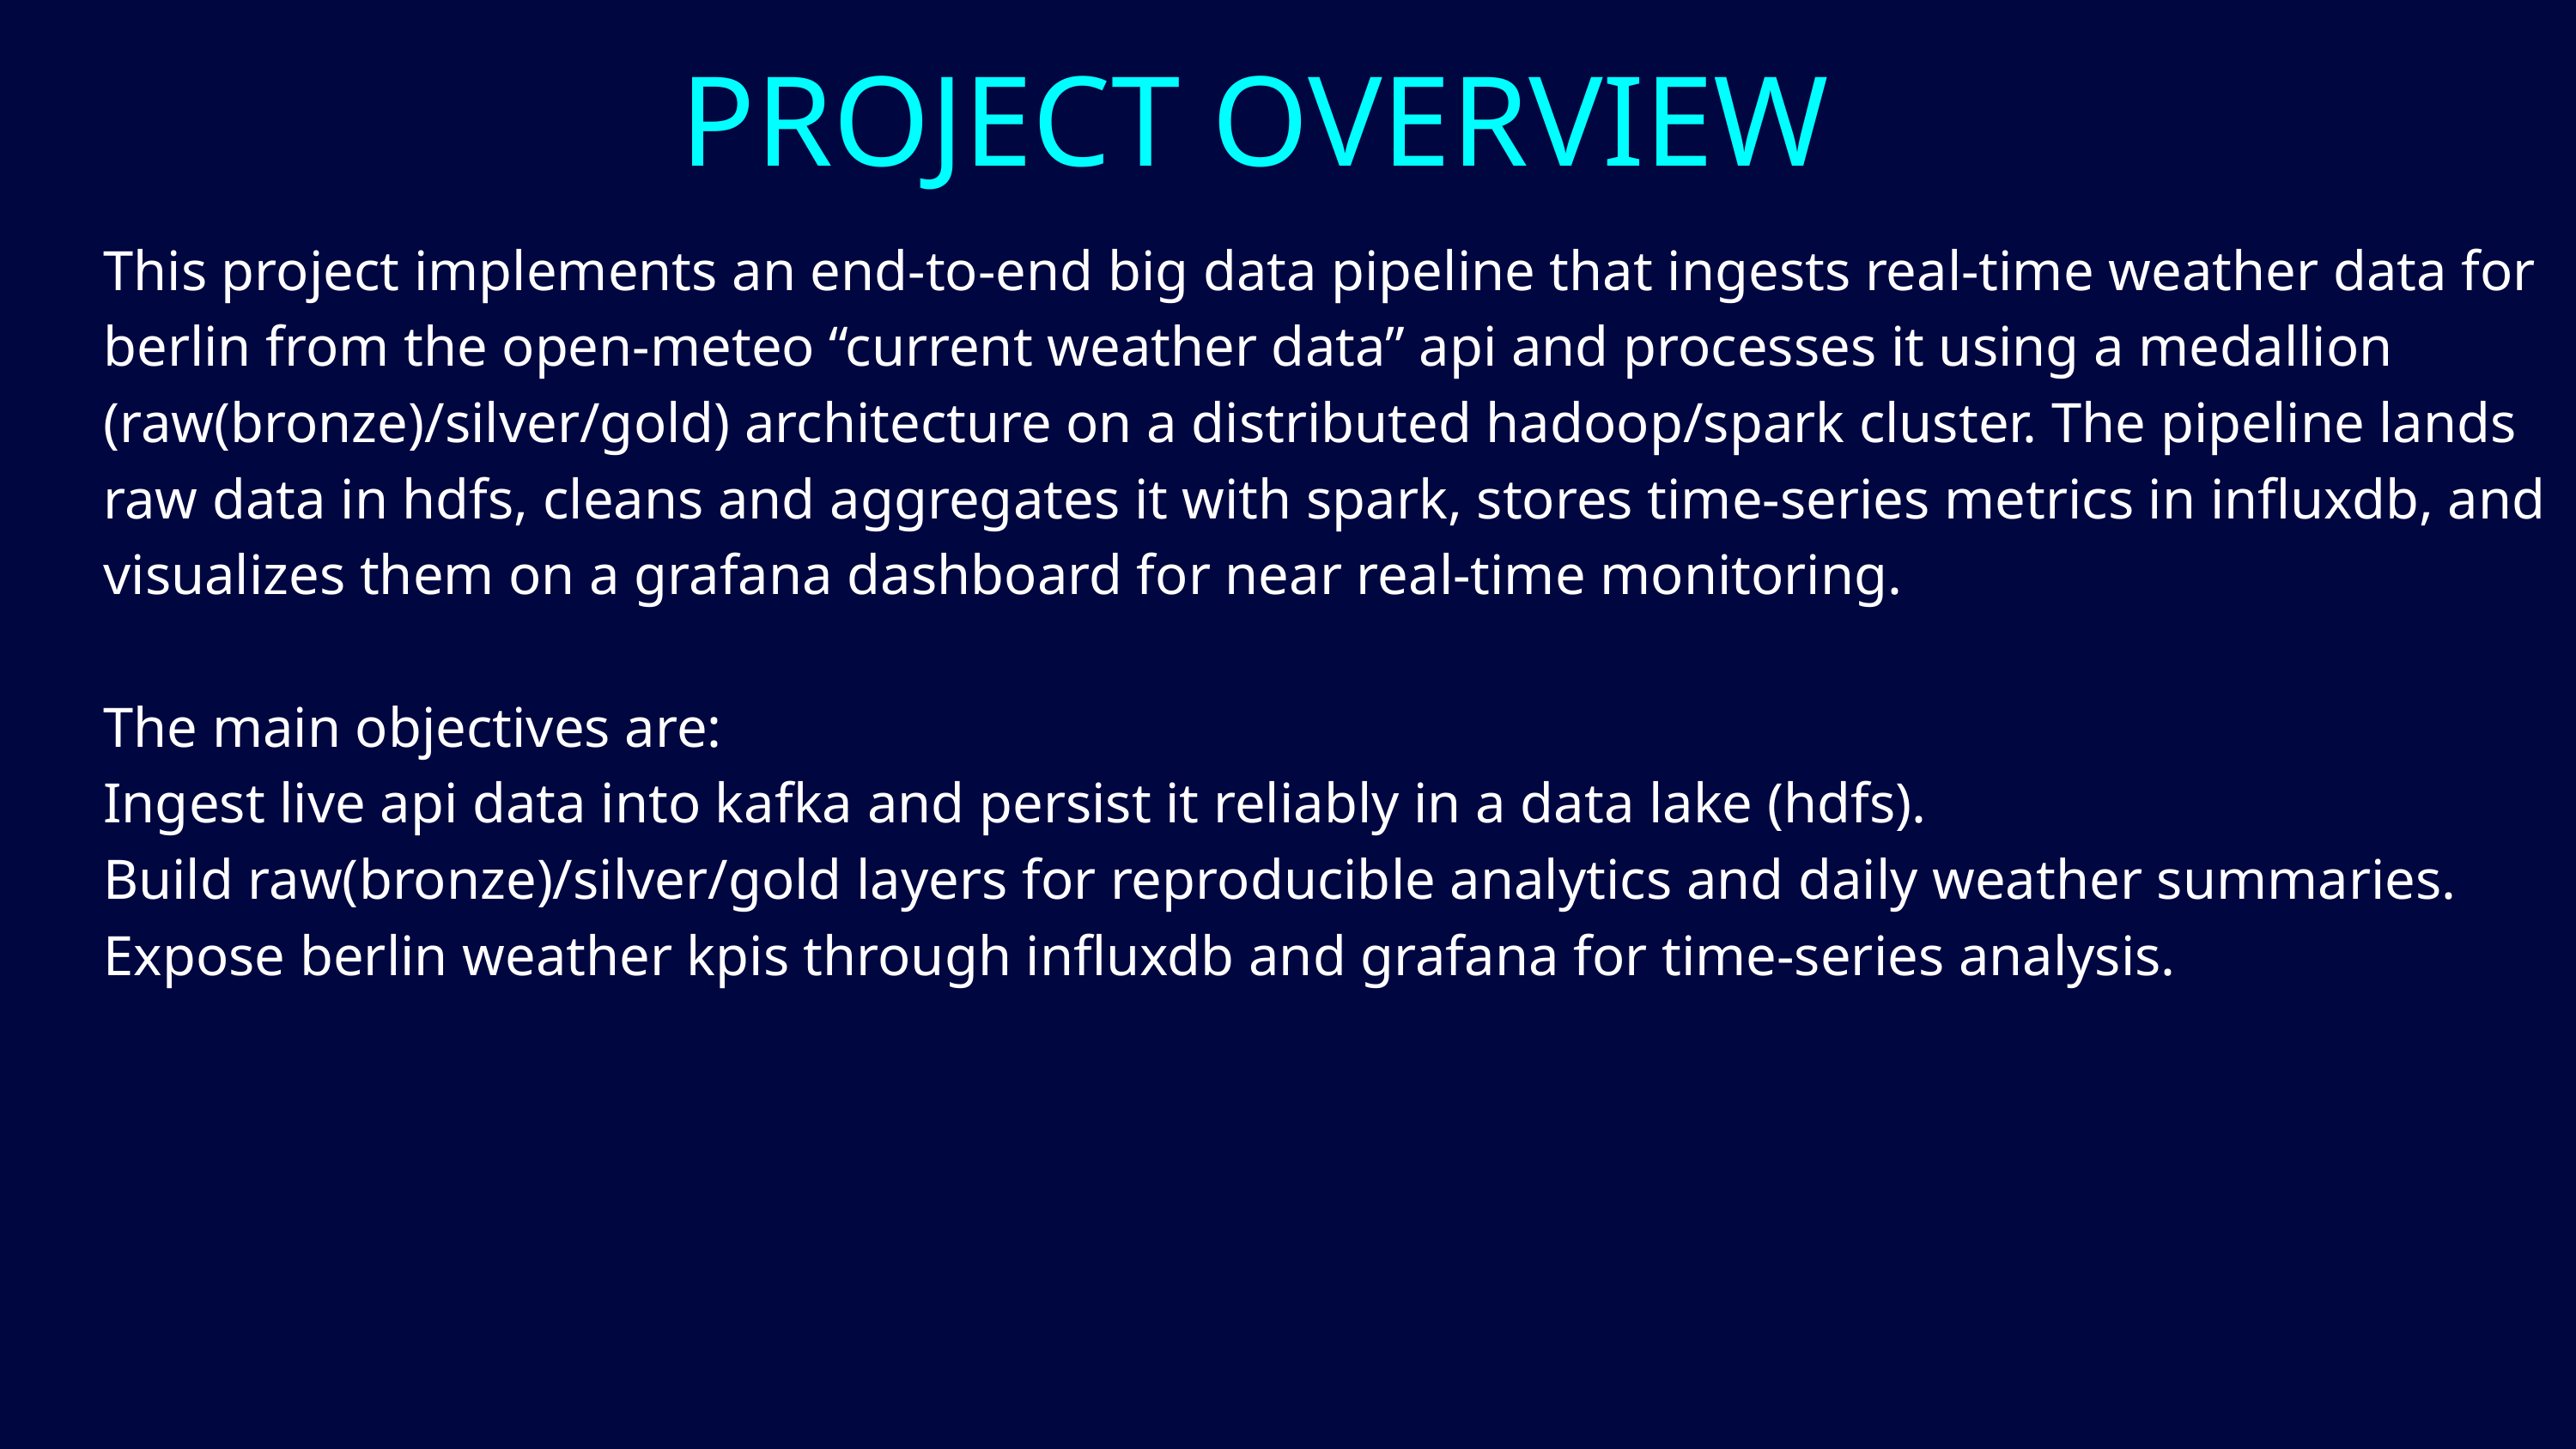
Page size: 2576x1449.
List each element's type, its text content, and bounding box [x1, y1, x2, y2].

text_box This project implements an end‑to‑end big data pipeline that ingests real‑time weather data for berlin from the open-meteo “current weather data” api and processes it using a medallion (raw(bronze)/silver/gold) architecture on a distributed hadoop/spark cluster. The pipeline lands raw data in hdfs, cleans and aggregates it with spark, stores time‑series metrics in influxdb, and visualizes them on a grafana dashboard for near real‑time monitoring. The main objectives are: Ingest live api data into kafka and persist it reliably in a data lake (hdfs). Build raw(bronze)/silver/gold layers for reproducible analytics and daily weather summaries. Expose berlin weather kpis through influxdb and grafana for time‑series analysis. [103, 225, 2576, 1063]
text_box PROJECT OVERVIEW [144, 17, 2366, 225]
